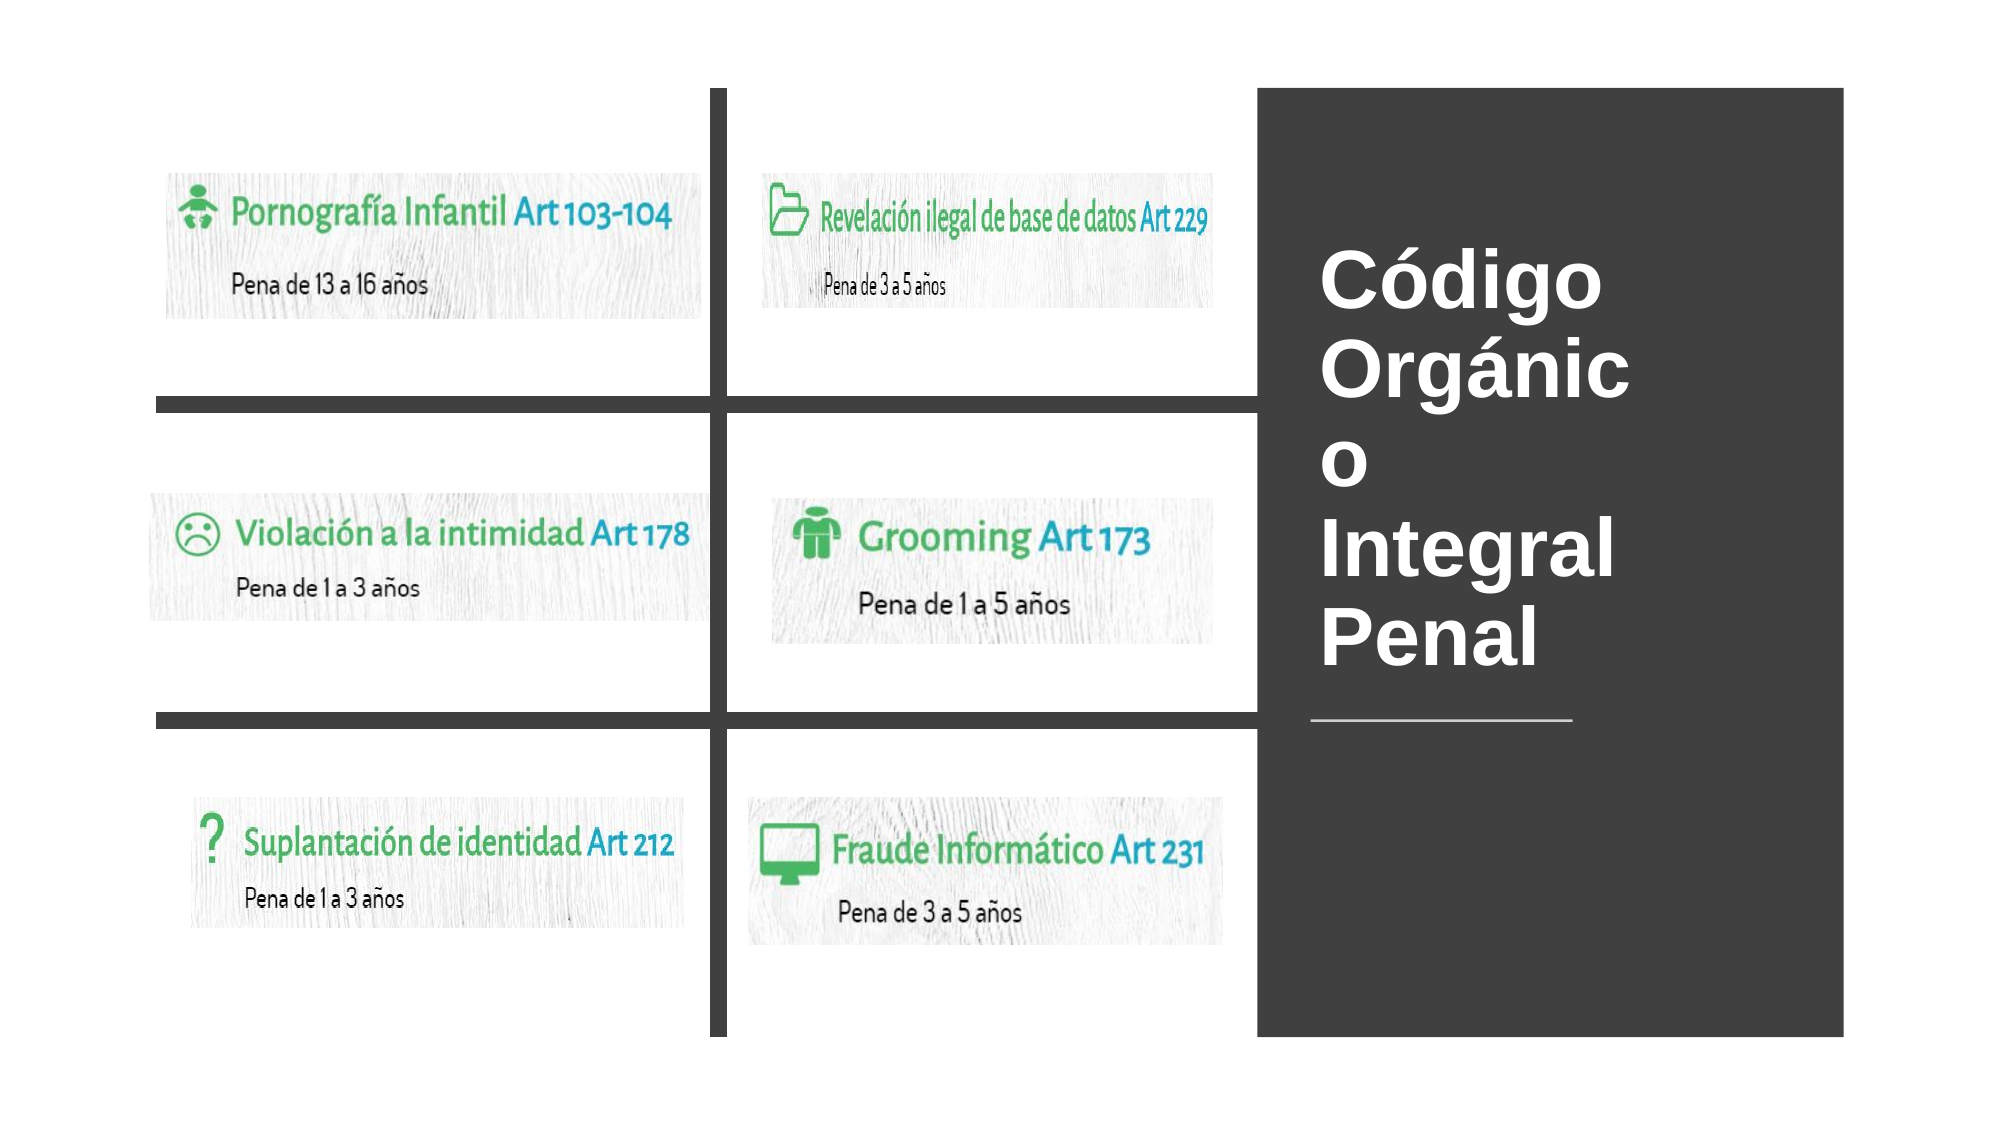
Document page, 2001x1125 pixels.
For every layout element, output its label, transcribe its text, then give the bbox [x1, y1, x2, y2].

picture [149, 493, 709, 621]
text_box [1255, 86, 1846, 1039]
picture [166, 173, 701, 319]
title Código Orgánico Integral Penal [1302, 227, 1696, 692]
picture [771, 498, 1213, 645]
picture [761, 173, 1213, 308]
picture [191, 796, 684, 929]
picture [747, 796, 1223, 945]
